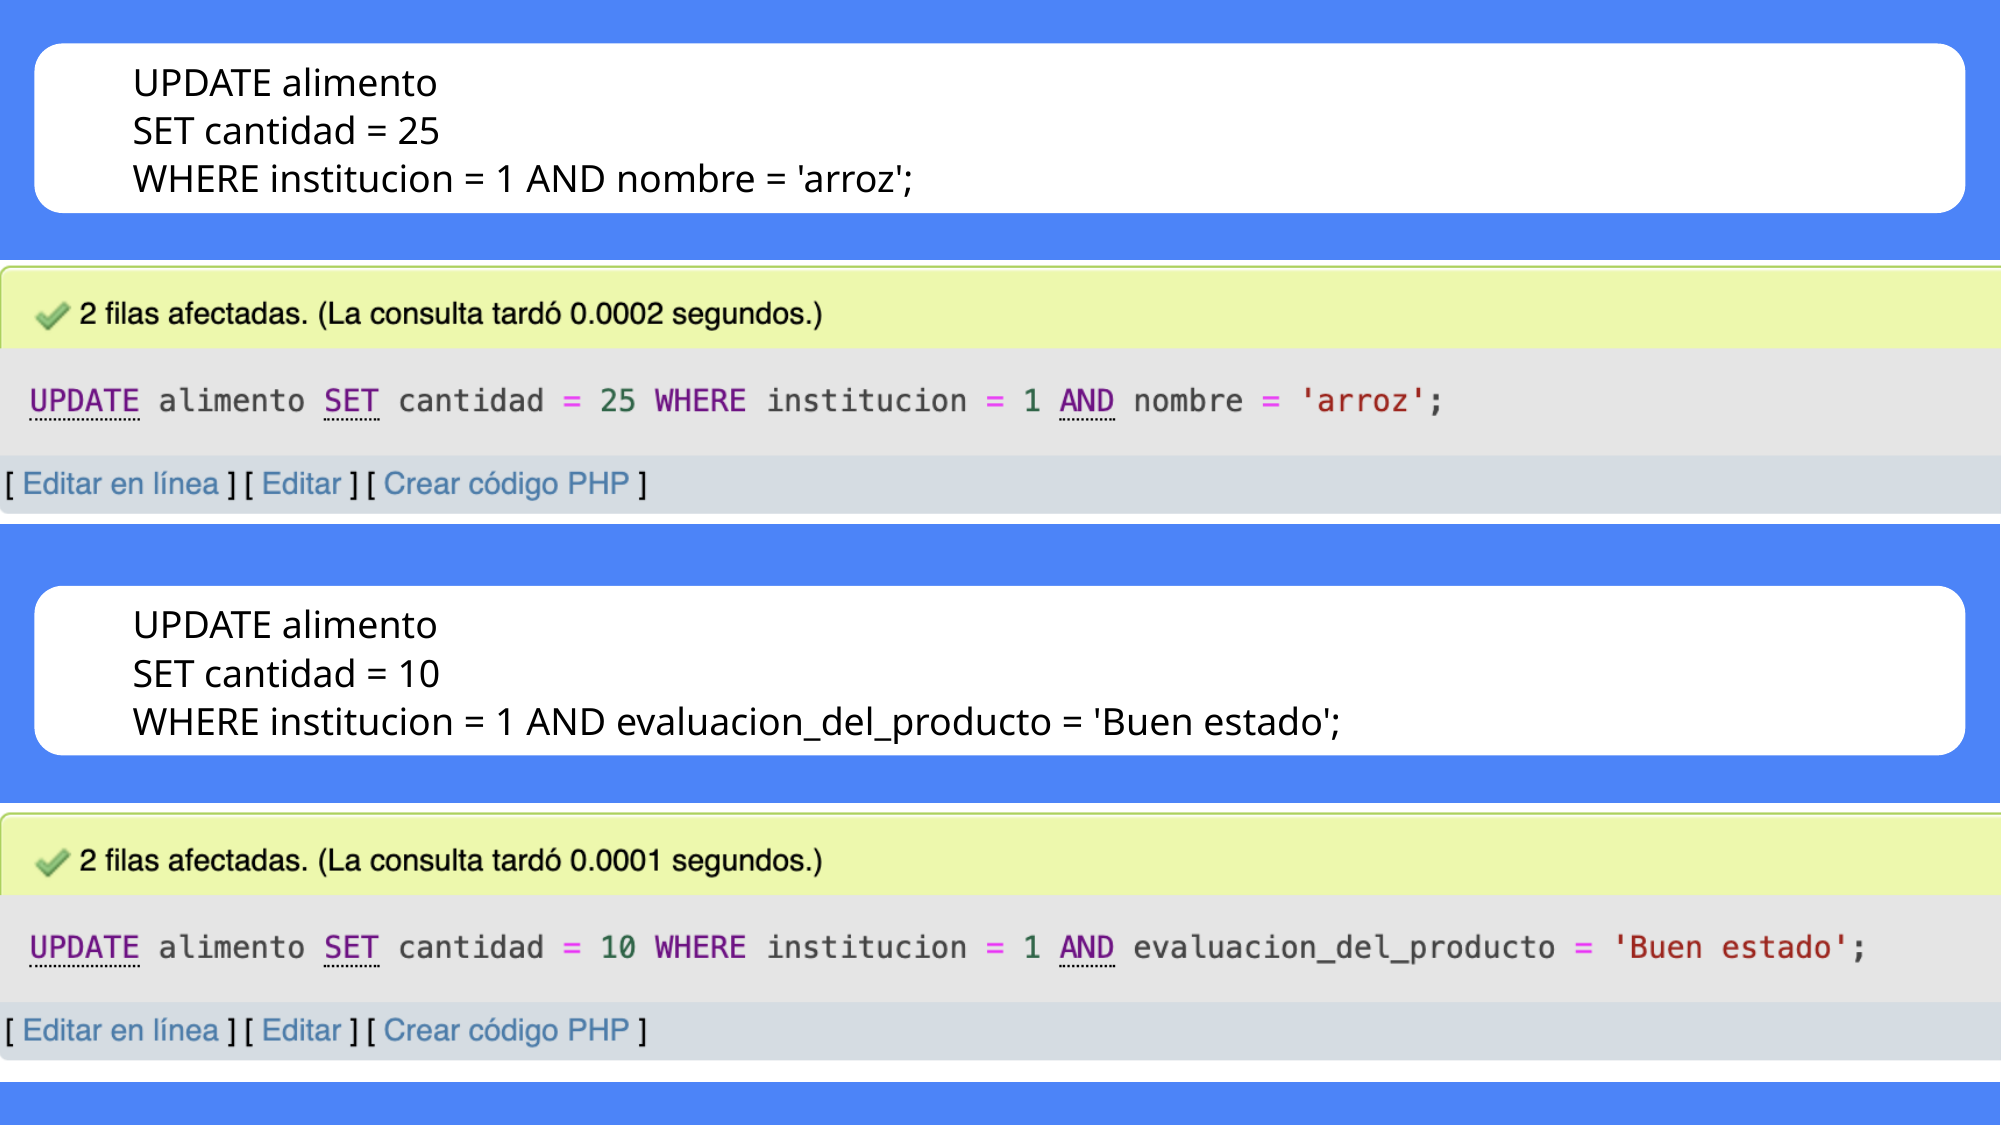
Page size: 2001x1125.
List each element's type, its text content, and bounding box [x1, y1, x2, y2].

text_box UPDATE alimento SET cantidad = 25 WHERE institucion = 1 AND nombre = 'arroz'; [33, 42, 1967, 215]
picture [0, 803, 2001, 1082]
text_box [0, 524, 2000, 803]
picture [0, 260, 2001, 524]
text_box [0, 1082, 2000, 1125]
text_box [0, 0, 2000, 260]
text_box UPDATE alimento SET cantidad = 10 WHERE institucion = 1 AND evaluacion_del_producto = 'Buen estado'; [33, 584, 1967, 757]
